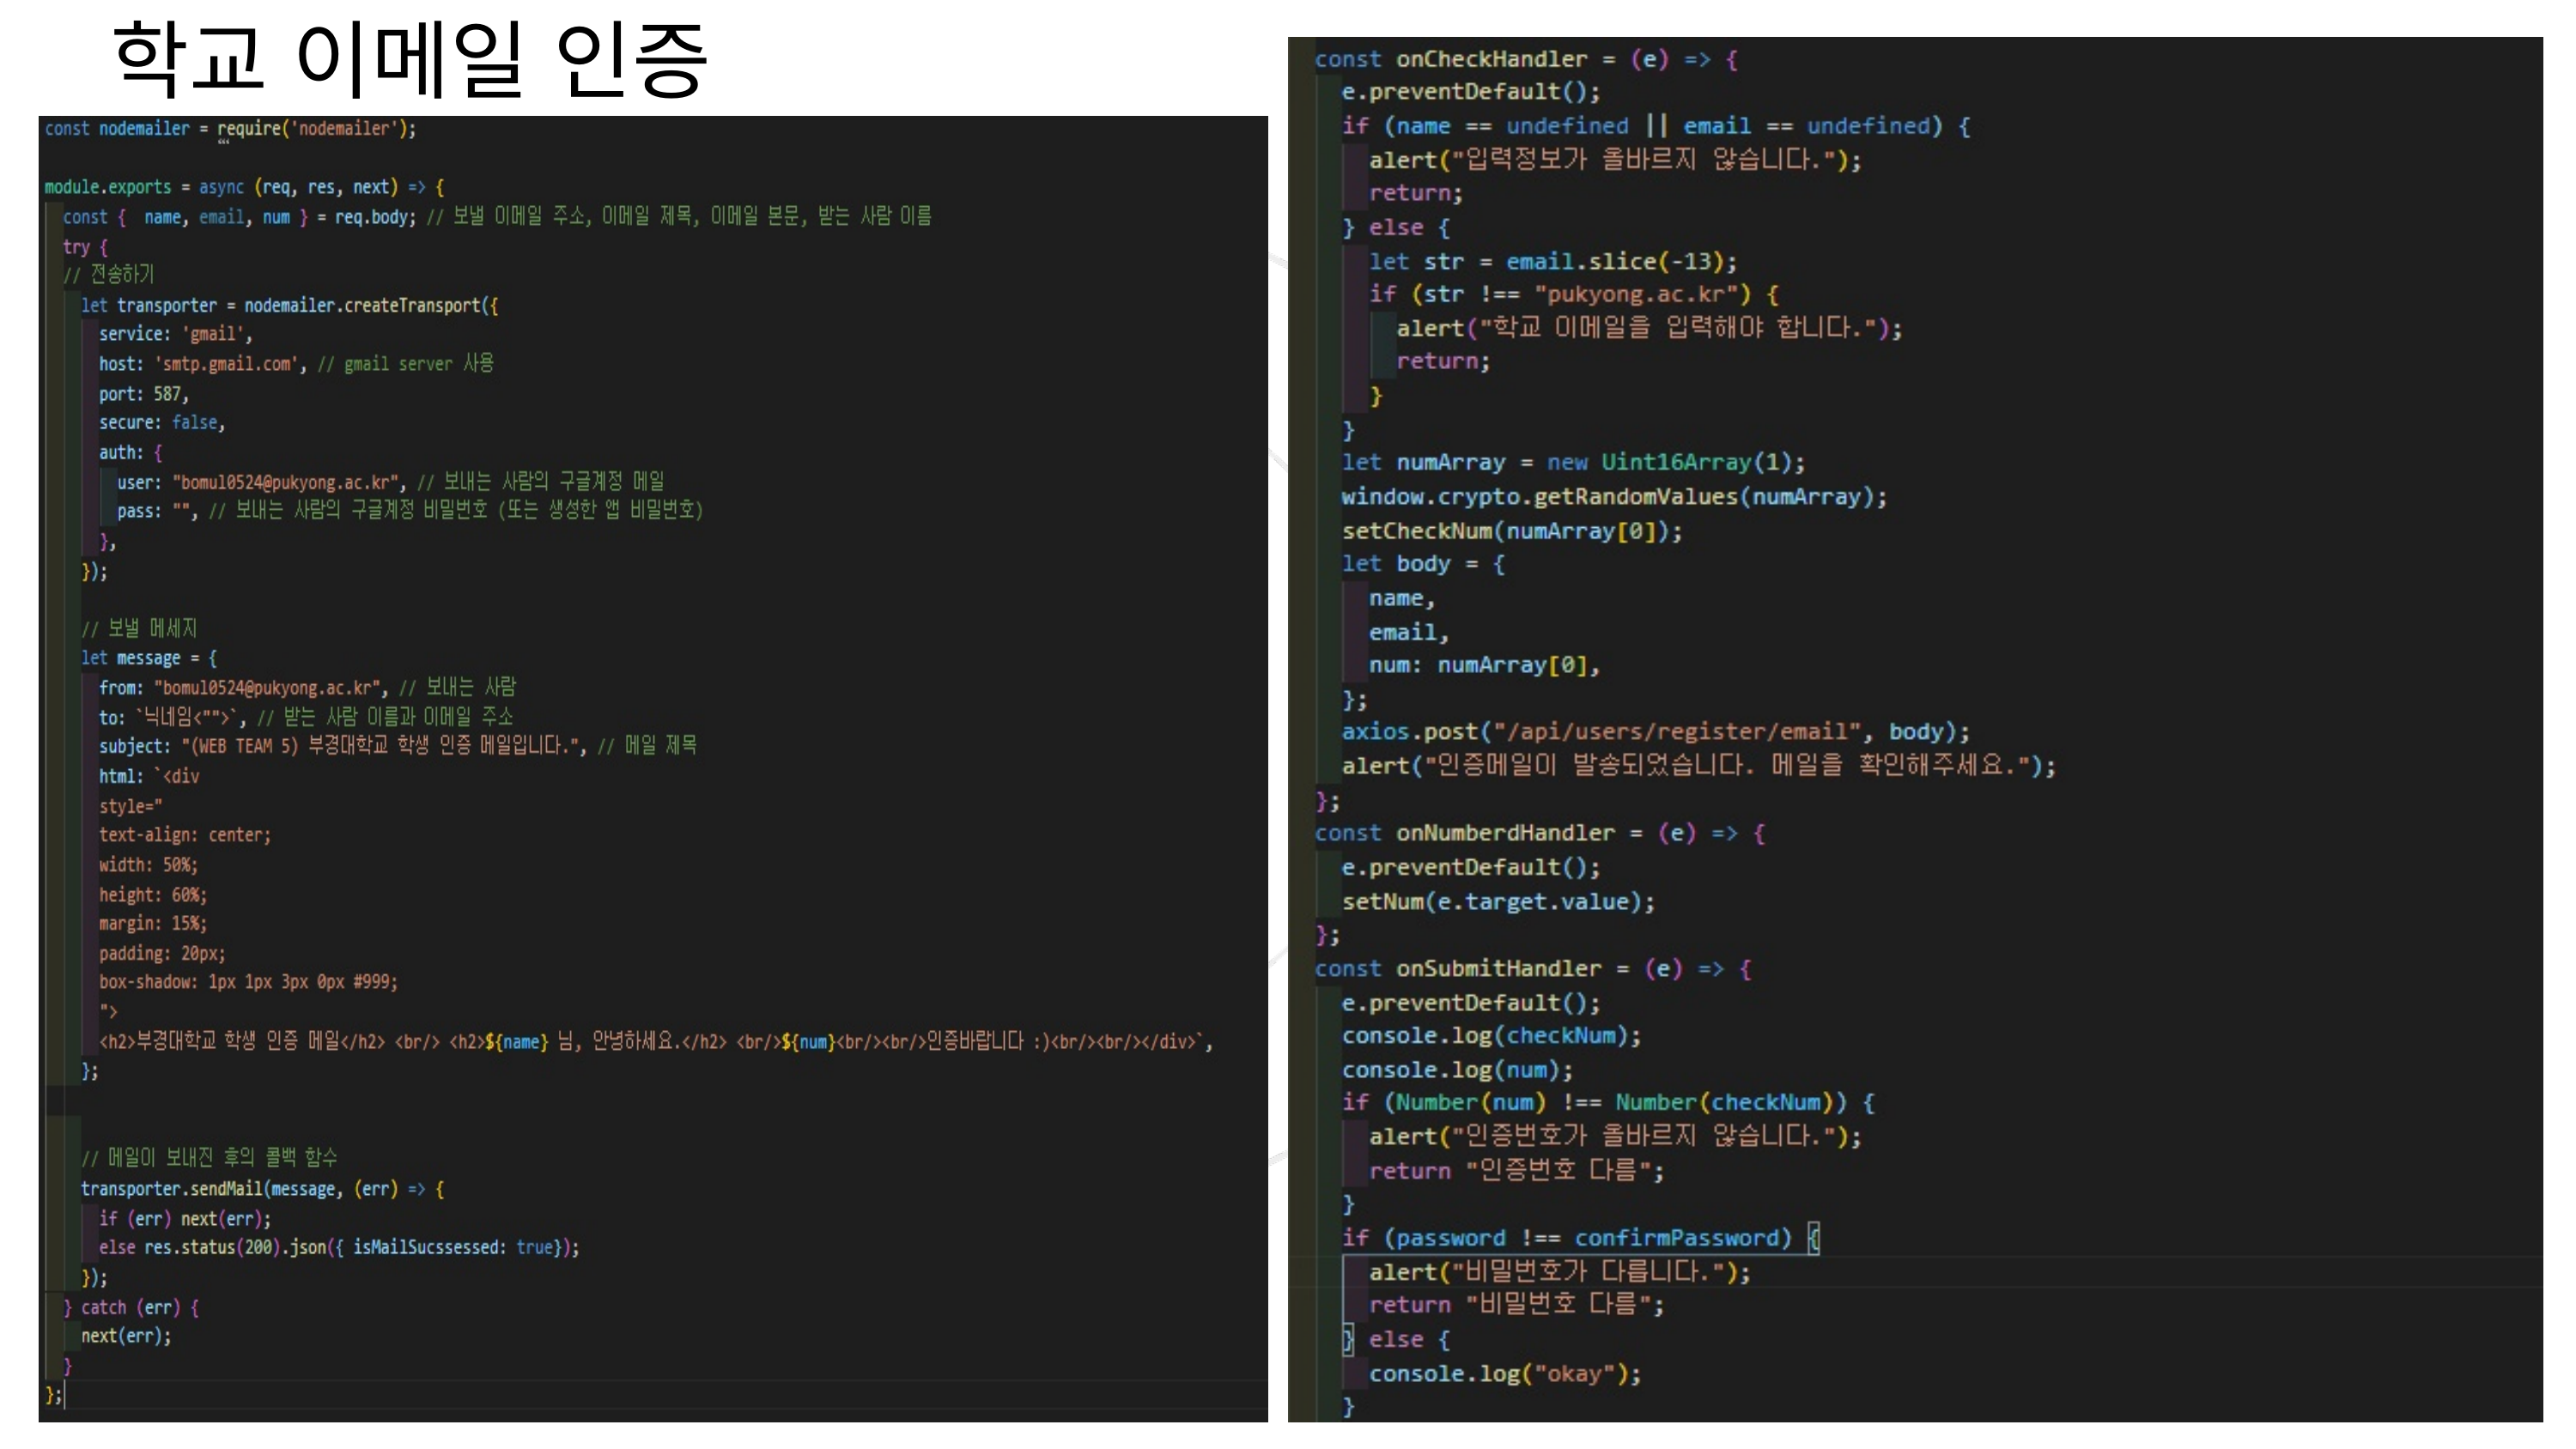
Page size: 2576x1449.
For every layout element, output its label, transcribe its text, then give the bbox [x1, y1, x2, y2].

picture [1287, 37, 2543, 1422]
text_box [1272, 202, 1283, 367]
text_box 학교 이메일 인증 [0, 0, 871, 116]
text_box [1272, 1058, 1283, 1217]
picture [39, 116, 1268, 1422]
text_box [1272, 368, 1283, 1050]
